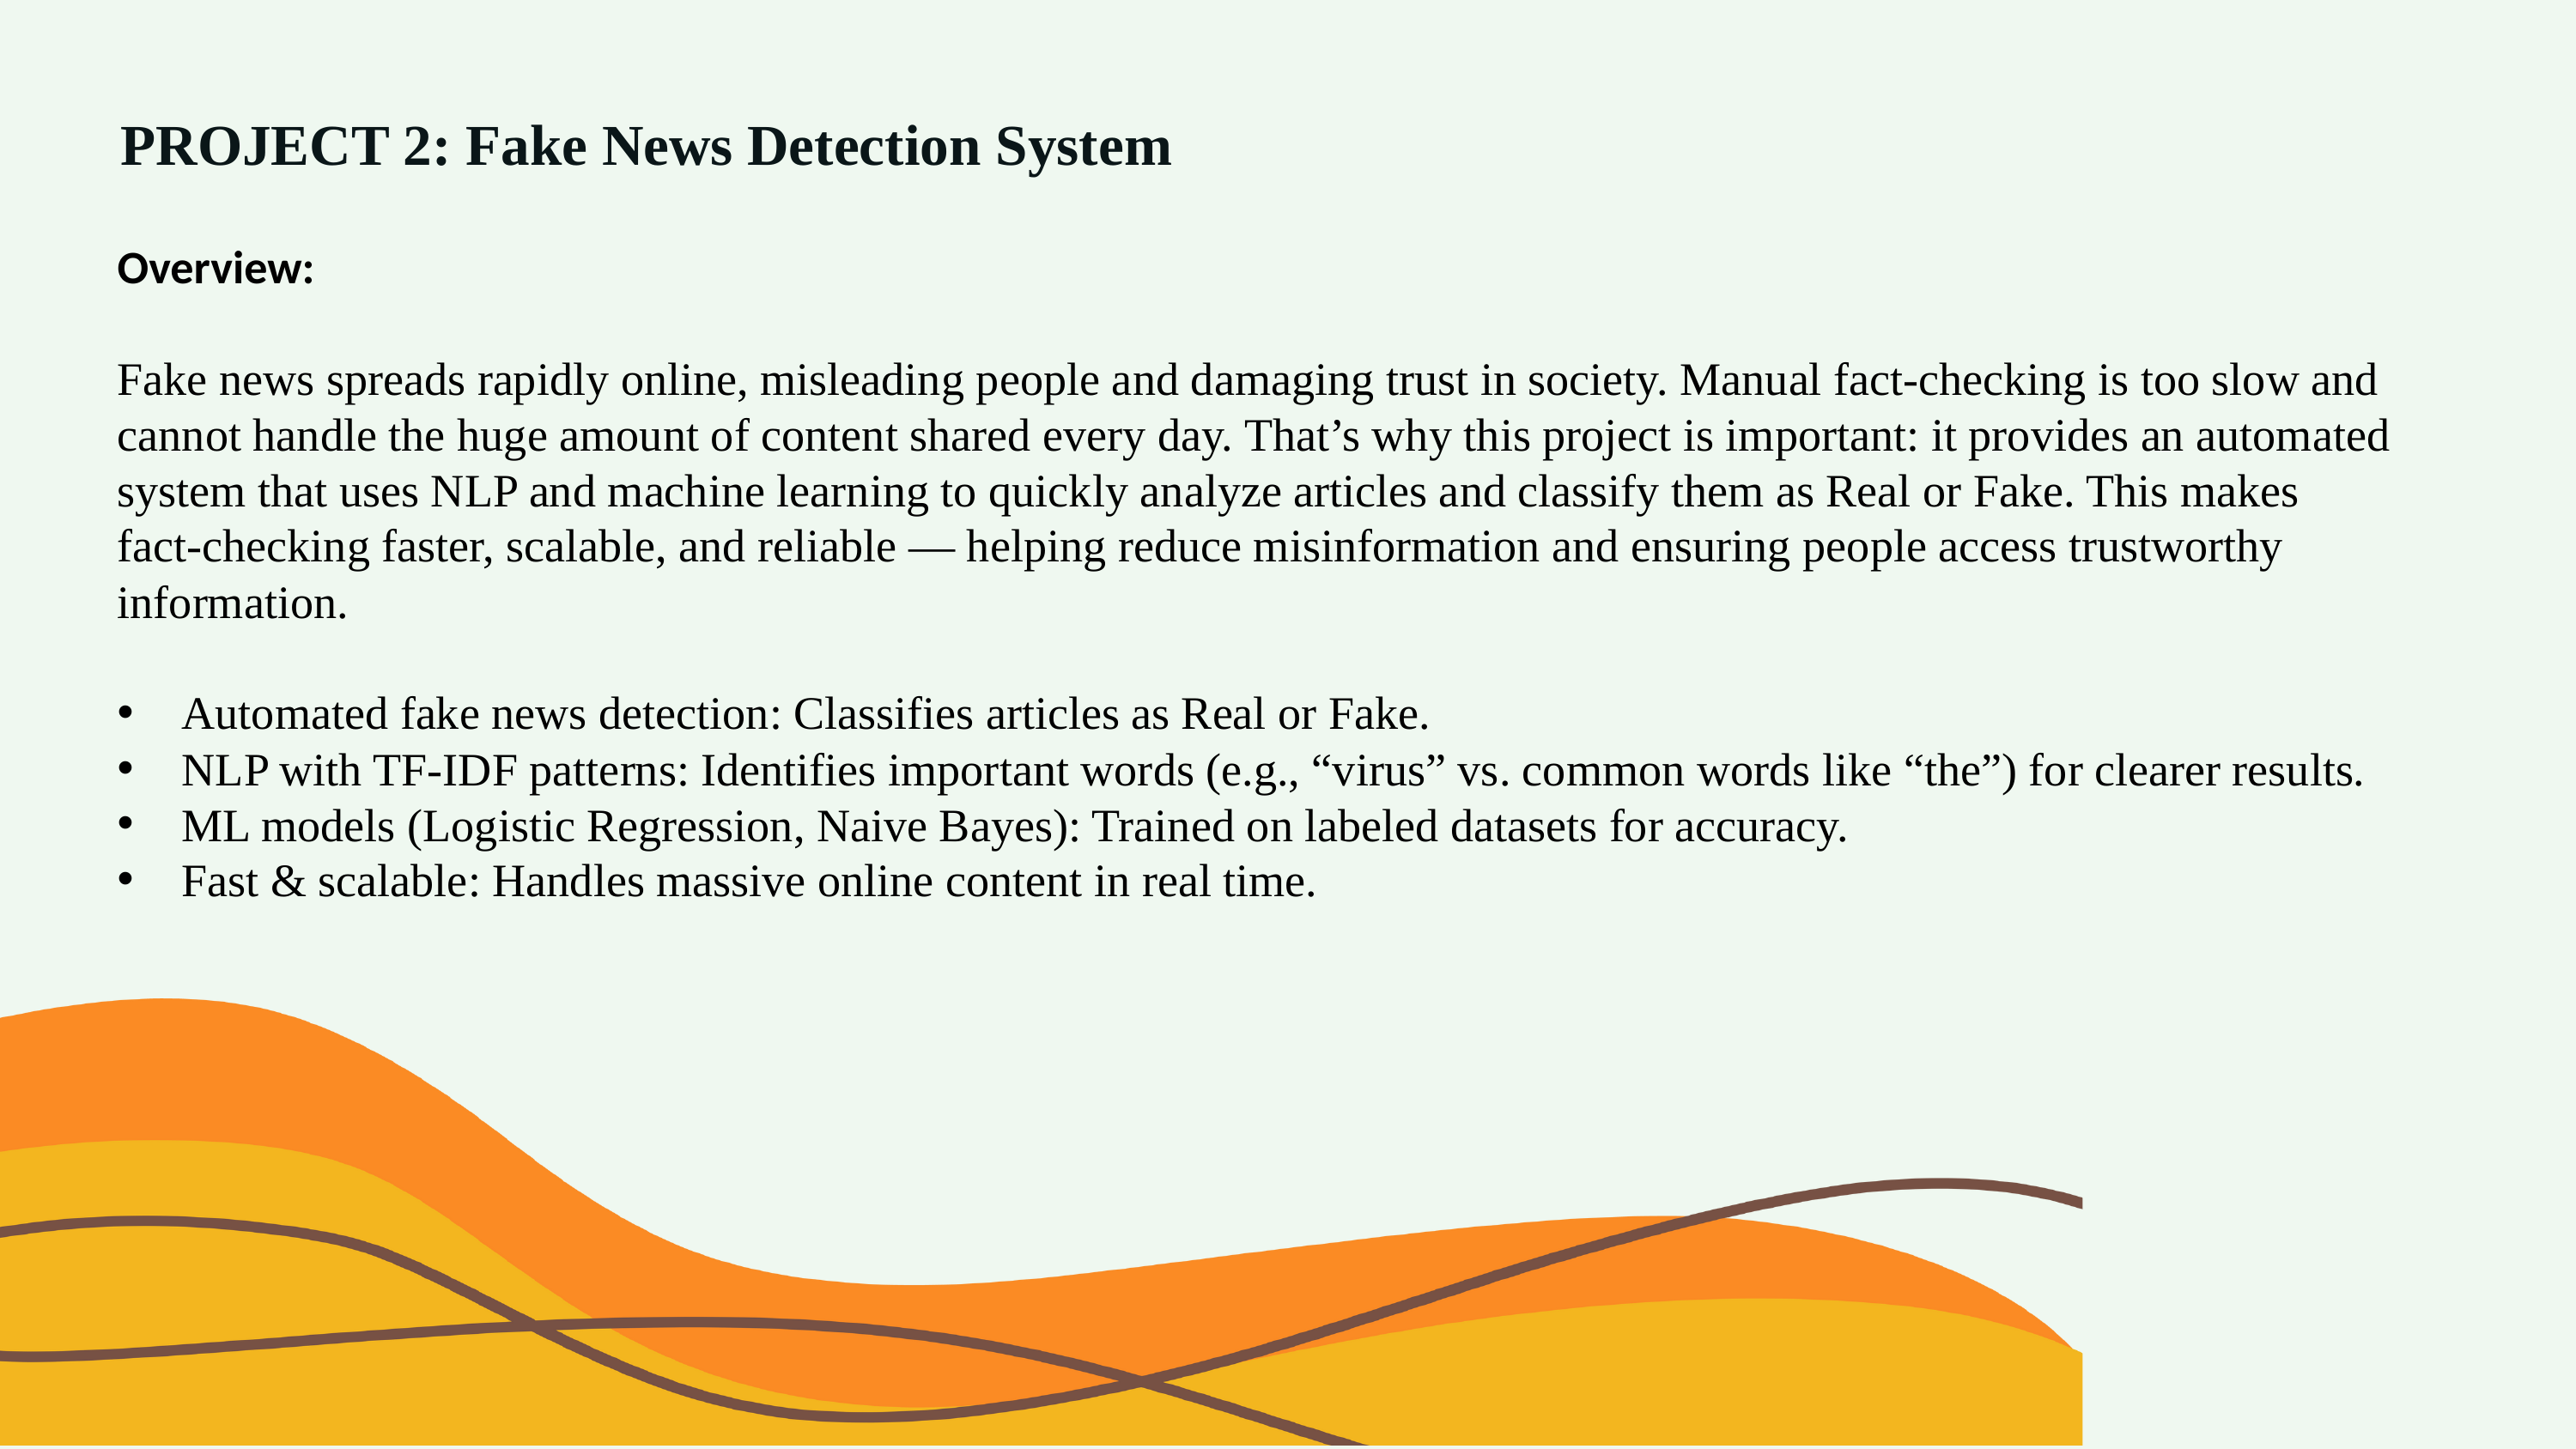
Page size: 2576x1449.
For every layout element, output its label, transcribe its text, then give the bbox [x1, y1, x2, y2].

text_box PROJECT 2: Fake News Detection System [75, 112, 1219, 179]
text_box [0, 998, 2083, 1446]
text_box Overview: Fake news spreads rapidly online, misleading people and damaging trust in society. Manual fact‑checking is too slow and cannot handle the huge amount of content shared every day. That’s why this project is important: it provides an automated system that uses NLP and machine learning to quickly analyze articles and classify them as Real or Fake. This makes fact‑checking faster, scalable, and reliable — helping reduce misinformation and ensuring people access trustworthy information. Automated fake news detection: Classifies articles as Real or Fake. NLP with TF‑IDF patterns: Identifies important words (e.g., “virus” vs. common words like “the”) for clearer results. ML models (Logistic Regression, Naive Bayes): Trained on labeled datasets for accuracy. Fast & scalable: Handles massive online content in real time. [104, 230, 2471, 1004]
